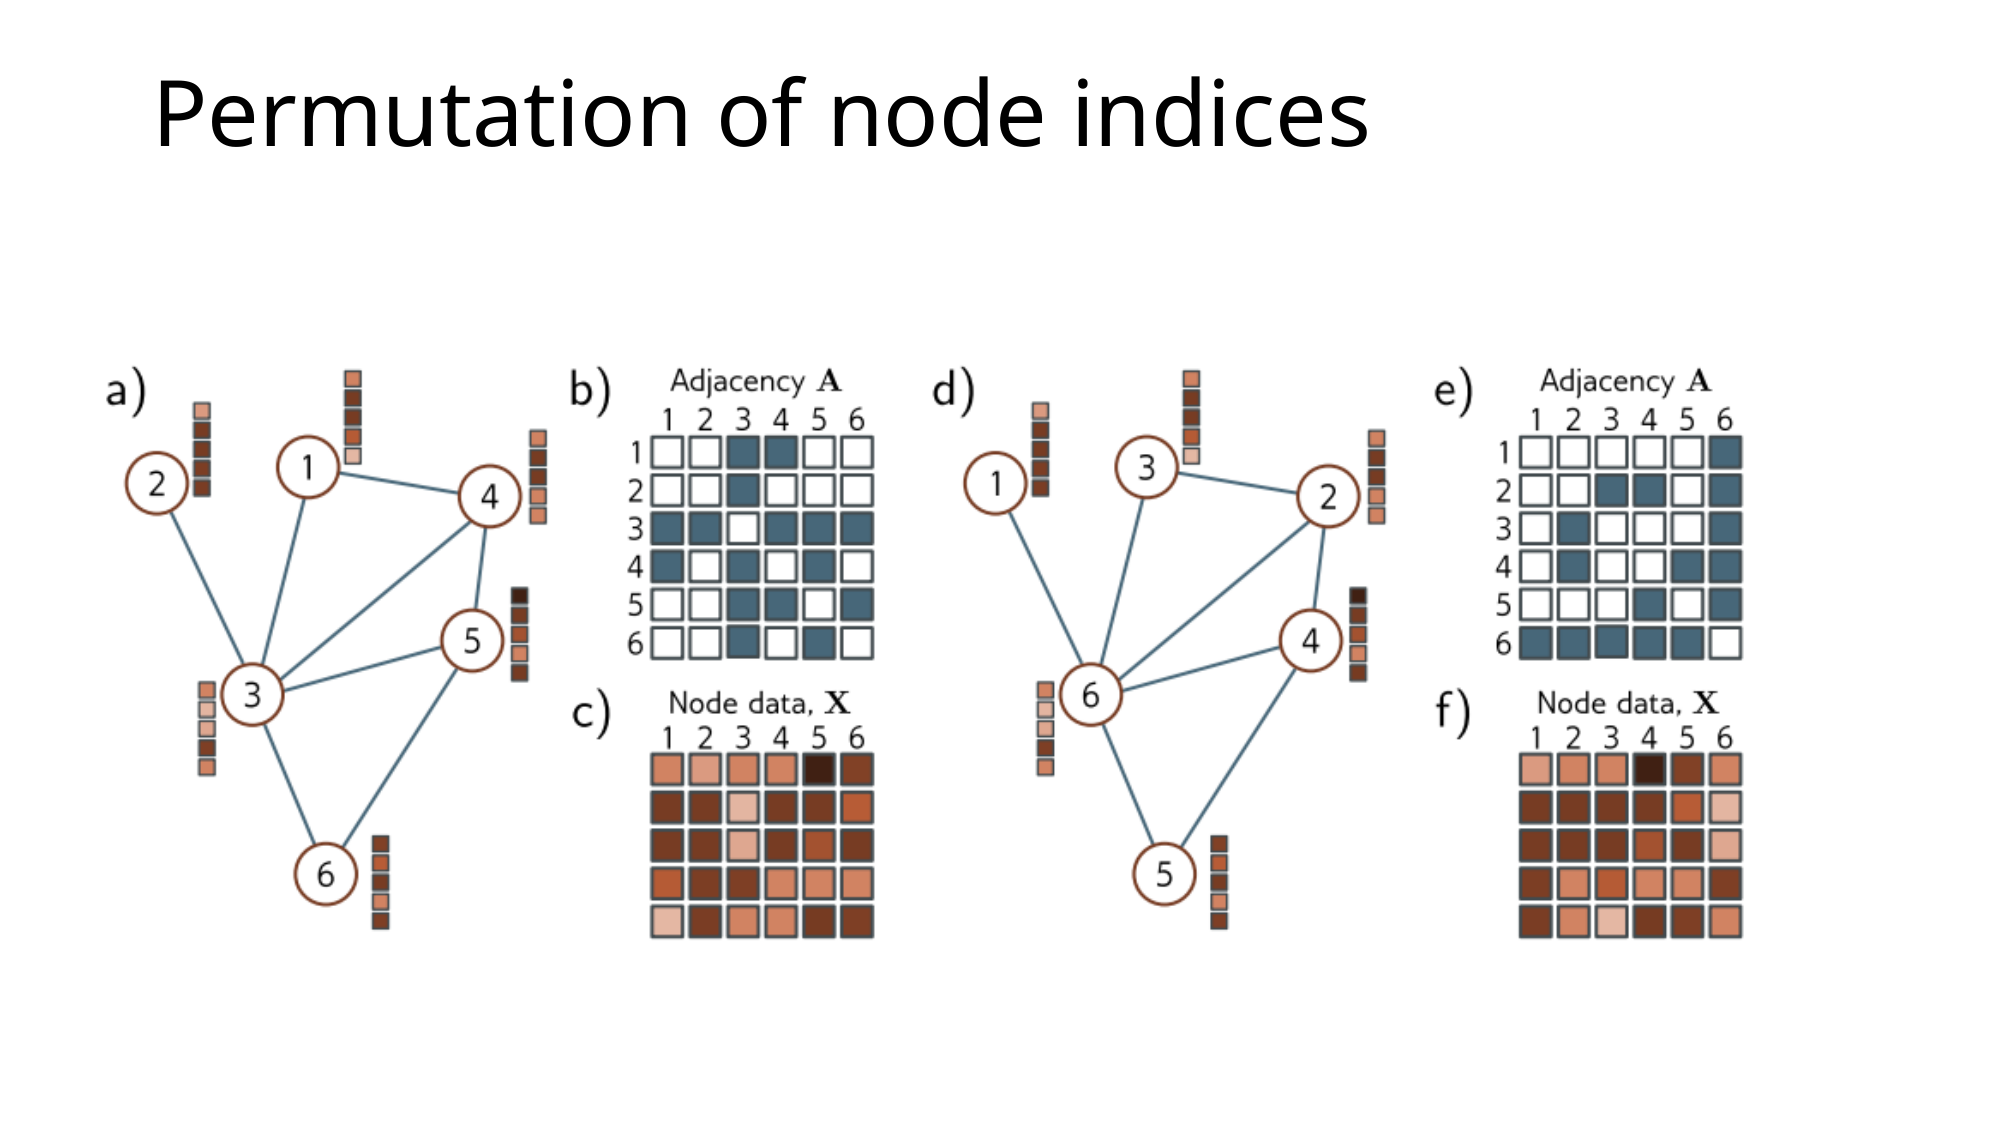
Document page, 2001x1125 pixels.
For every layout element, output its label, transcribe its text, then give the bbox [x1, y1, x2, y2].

picture [69, 321, 1773, 966]
text_box Permutation of node indices [137, 59, 1863, 278]
